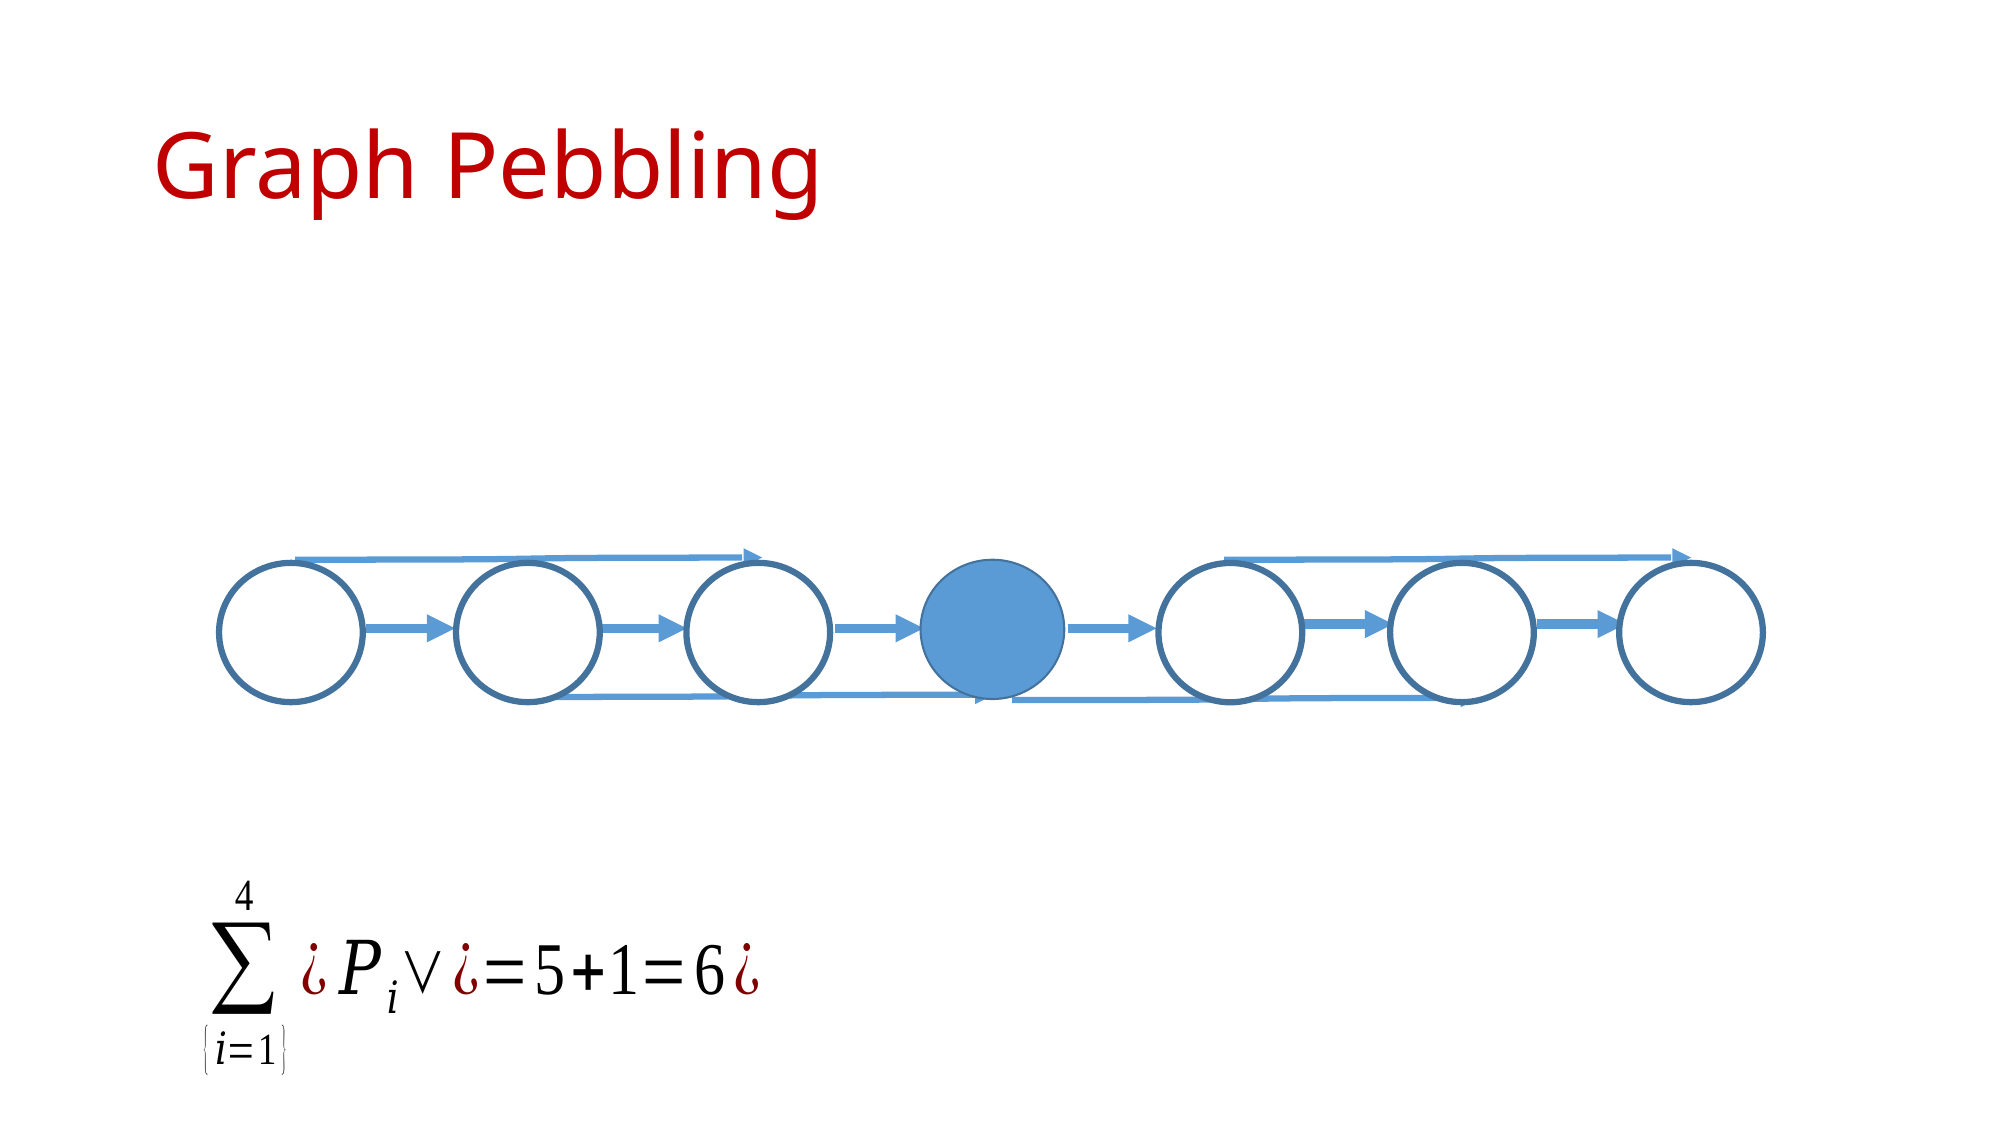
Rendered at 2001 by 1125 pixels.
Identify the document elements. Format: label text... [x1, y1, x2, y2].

text_box [1157, 561, 1244, 704]
text_box [454, 561, 527, 704]
text_box [530, 561, 601, 704]
text_box [1459, 561, 1535, 704]
title Graph Pebbling [137, 59, 1863, 278]
text_box [1618, 561, 1764, 704]
text_box [1389, 562, 1456, 703]
text_box [1247, 563, 1304, 702]
text_box [919, 558, 1066, 701]
text_box [218, 561, 364, 704]
text_box [762, 561, 832, 704]
text_box [685, 561, 759, 704]
